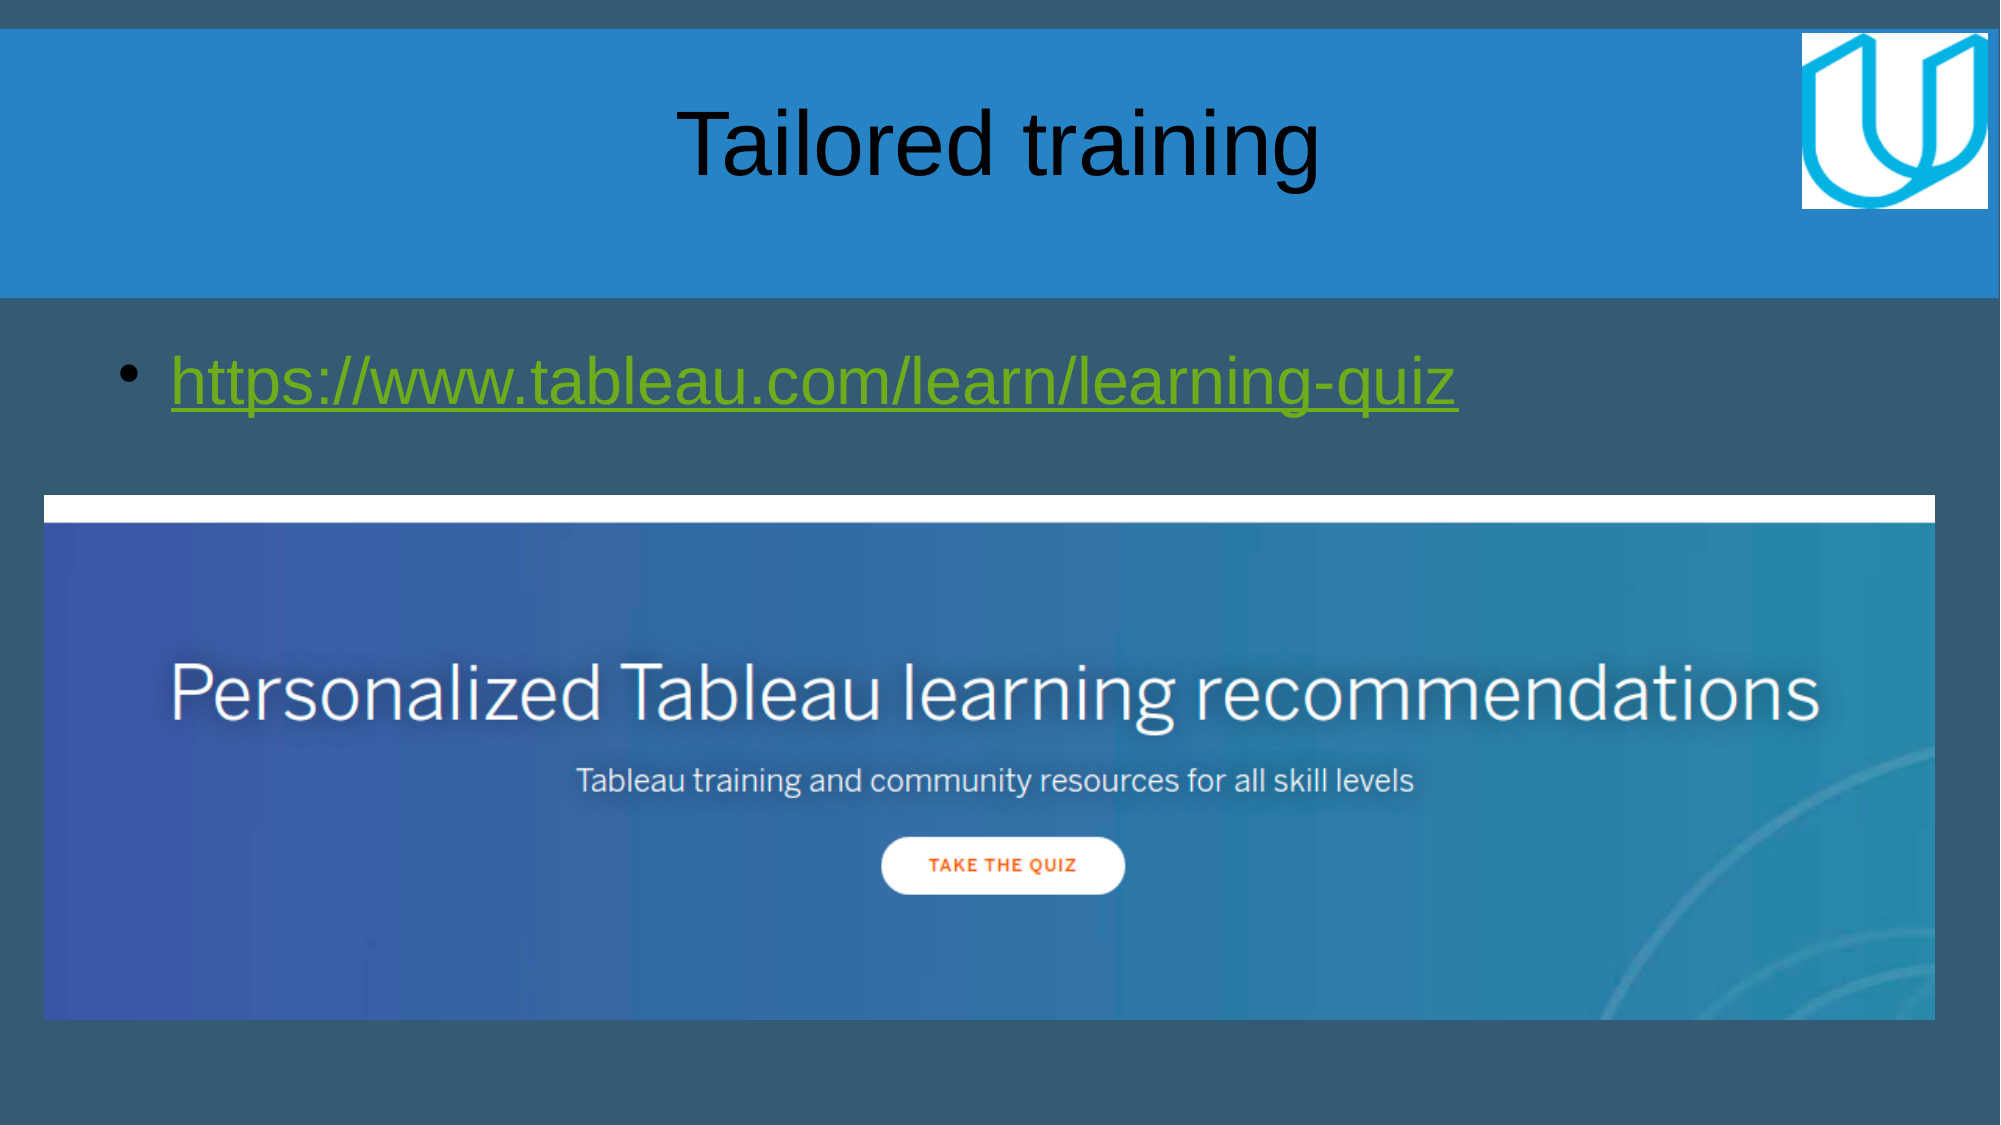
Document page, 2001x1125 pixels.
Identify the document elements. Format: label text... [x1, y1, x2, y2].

text_box Tailored training [99, 44, 1900, 233]
picture [1932, 48, 1973, 166]
picture [1900, 175, 1911, 189]
picture [44, 494, 1935, 1020]
picture [1802, 33, 1988, 167]
picture [1900, 124, 1988, 209]
text_box https://www.tableau.com/learn/learning-quiz [99, 263, 1900, 494]
